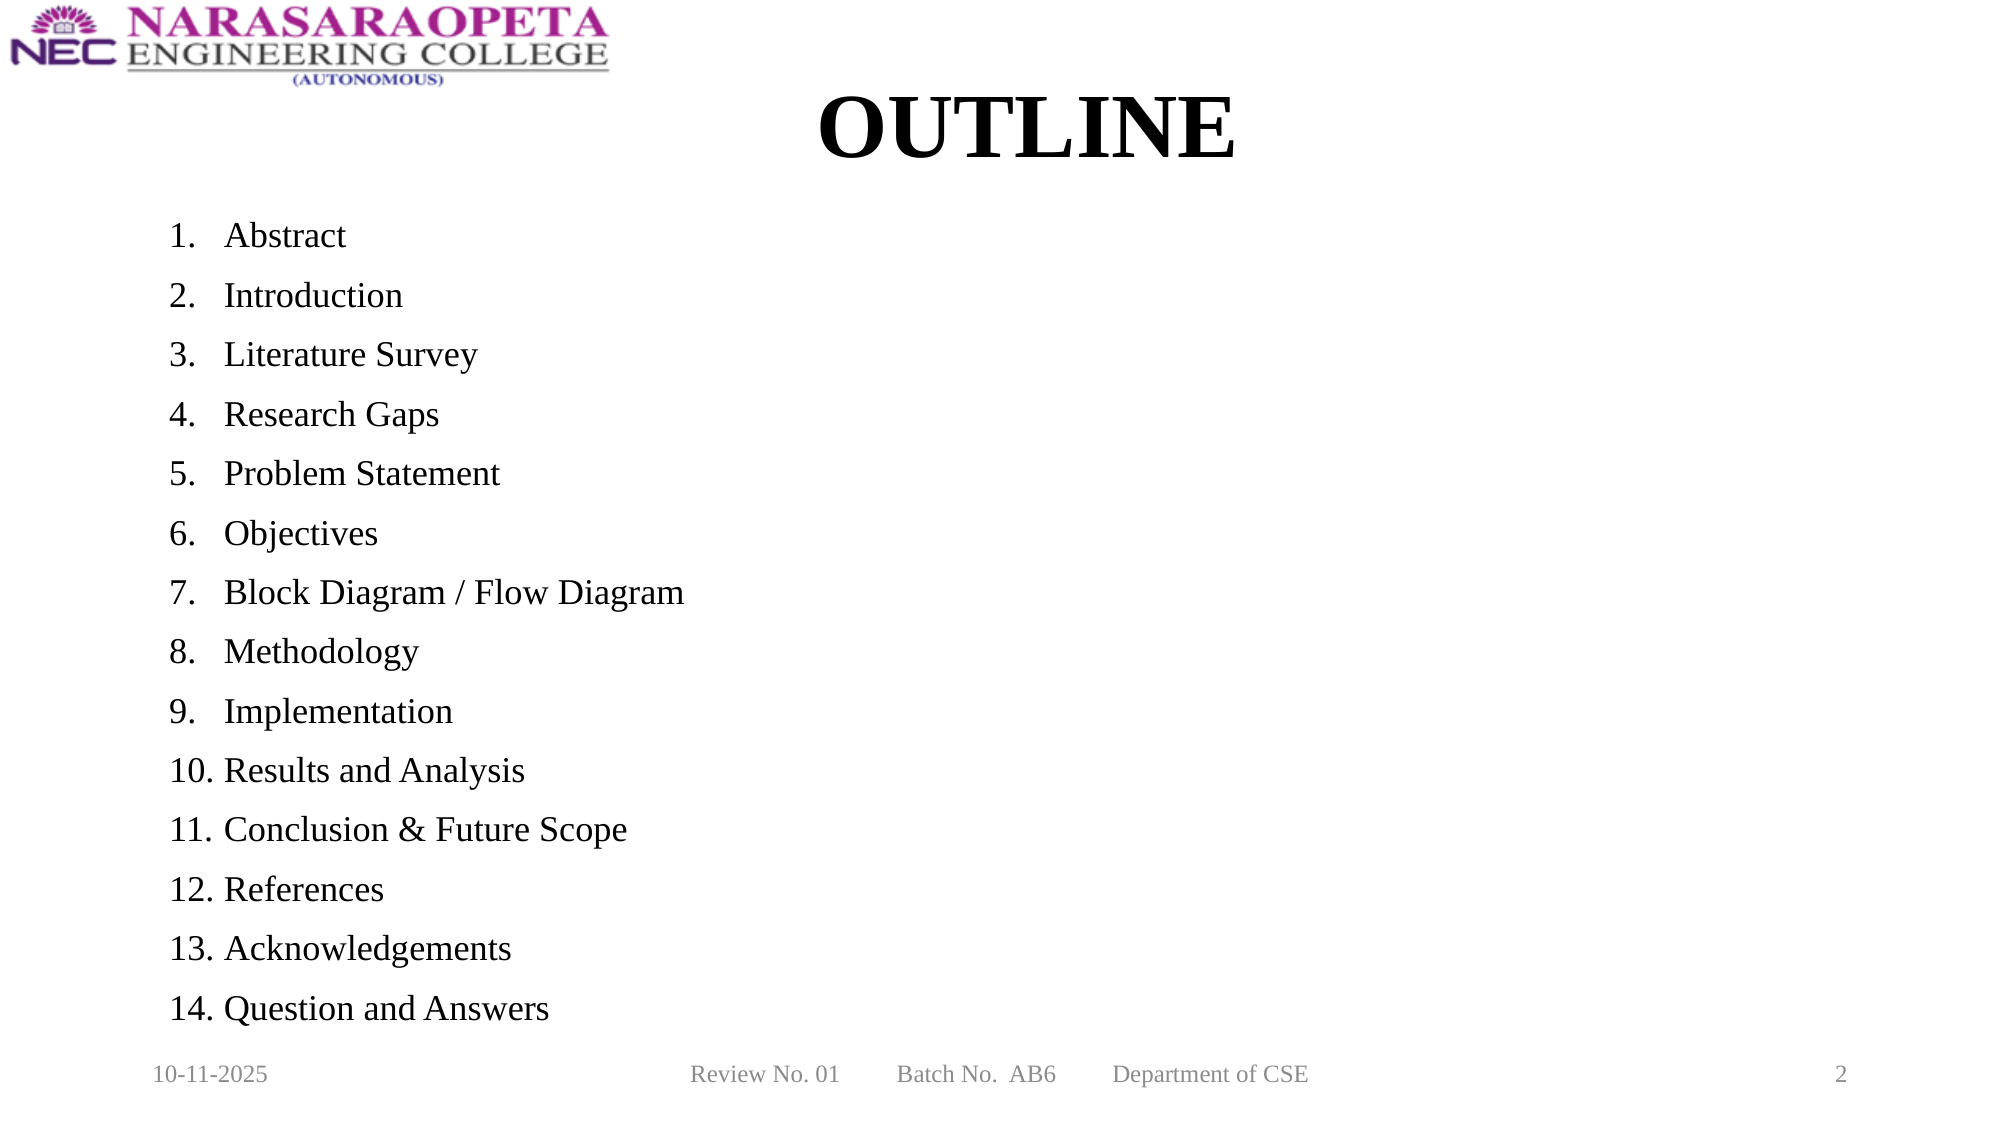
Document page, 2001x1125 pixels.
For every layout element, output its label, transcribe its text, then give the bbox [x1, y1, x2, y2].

footer Review No. 01 Batch No. AB6 Department of CSE [662, 1042, 1338, 1103]
picture [0, 0, 1280, 719]
title OUTLINE [193, 61, 1863, 195]
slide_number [137, 1042, 588, 1103]
list Abstract Introduction Literature Survey Research Gaps Problem Statement Objectives Block Diagram / Flow Diagram Methodology Implementation Results and Analysis Conclusion & Future Scope References Acknowledgements Question and Answers [154, 208, 1883, 1043]
slide_number 2 [1412, 1042, 1863, 1103]
